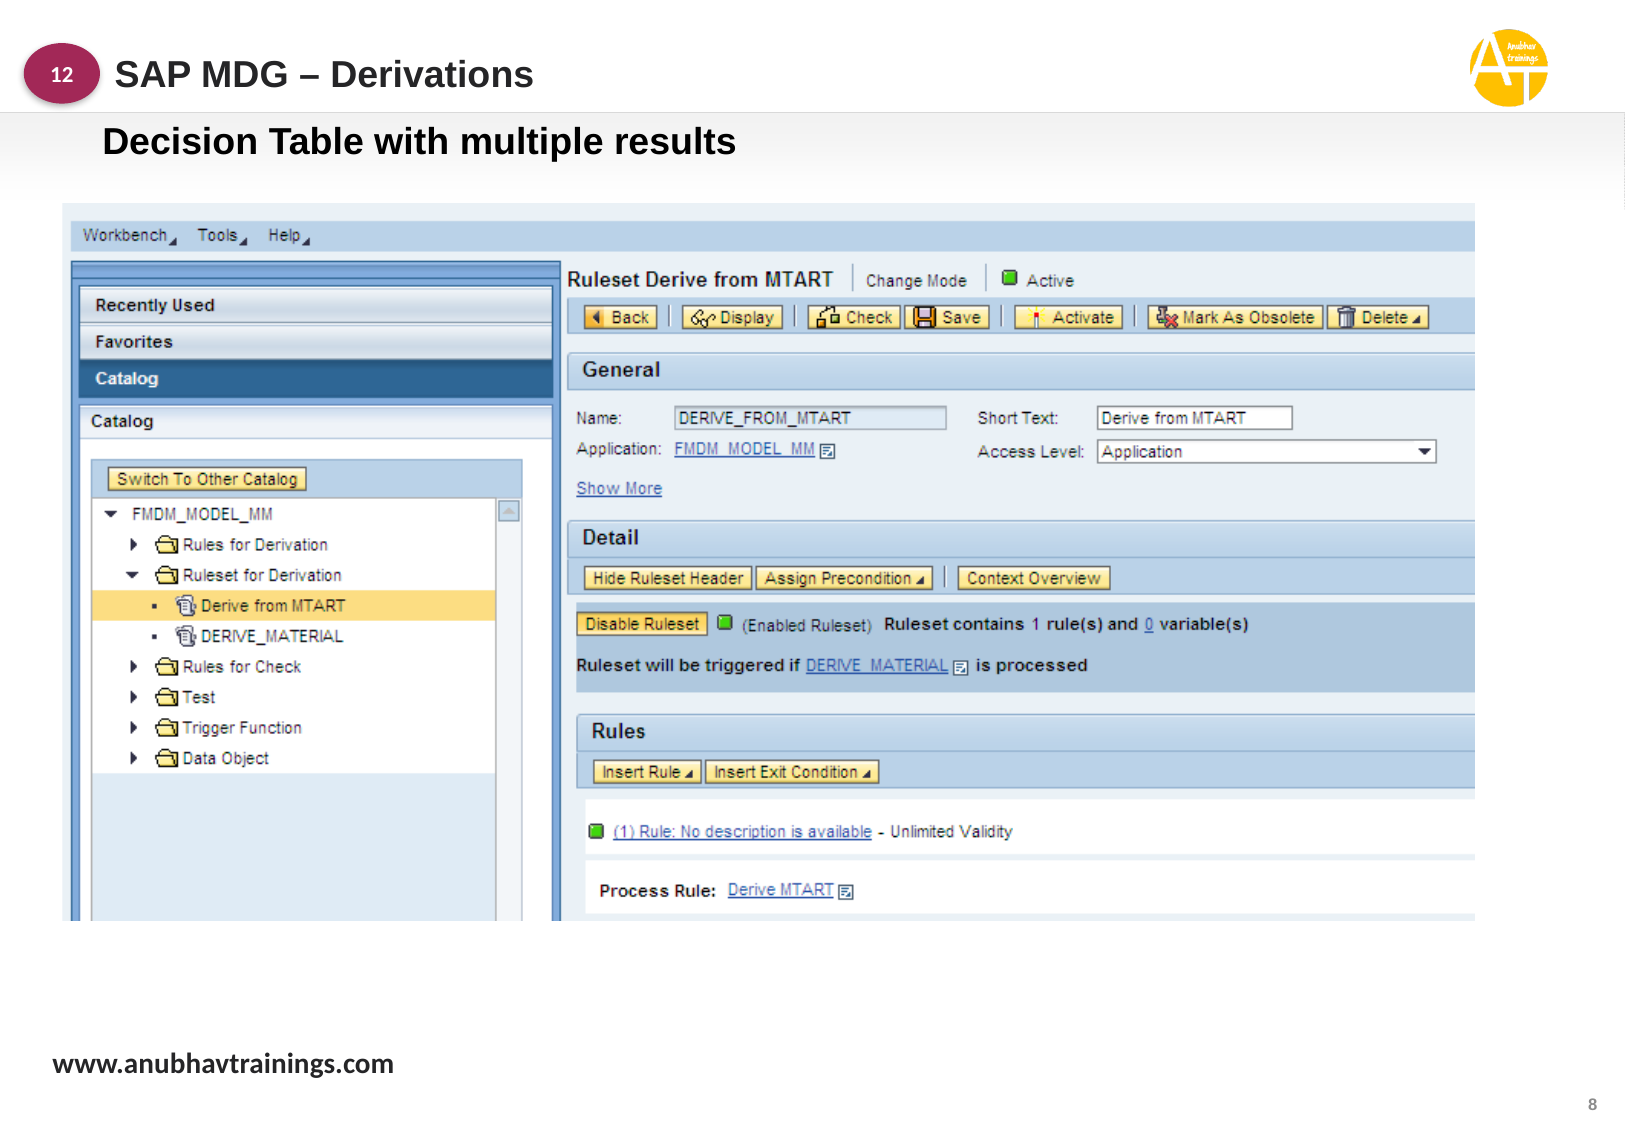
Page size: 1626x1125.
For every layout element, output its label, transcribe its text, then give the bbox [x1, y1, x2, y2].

picture [0, 113, 1625, 922]
picture [1462, 24, 1552, 109]
text_box SAP MDG – Derivations,, BADIs [99, 42, 1438, 103]
text_box Decision Table with multiple results [87, 109, 1564, 169]
text_box 12 [23, 42, 99, 105]
